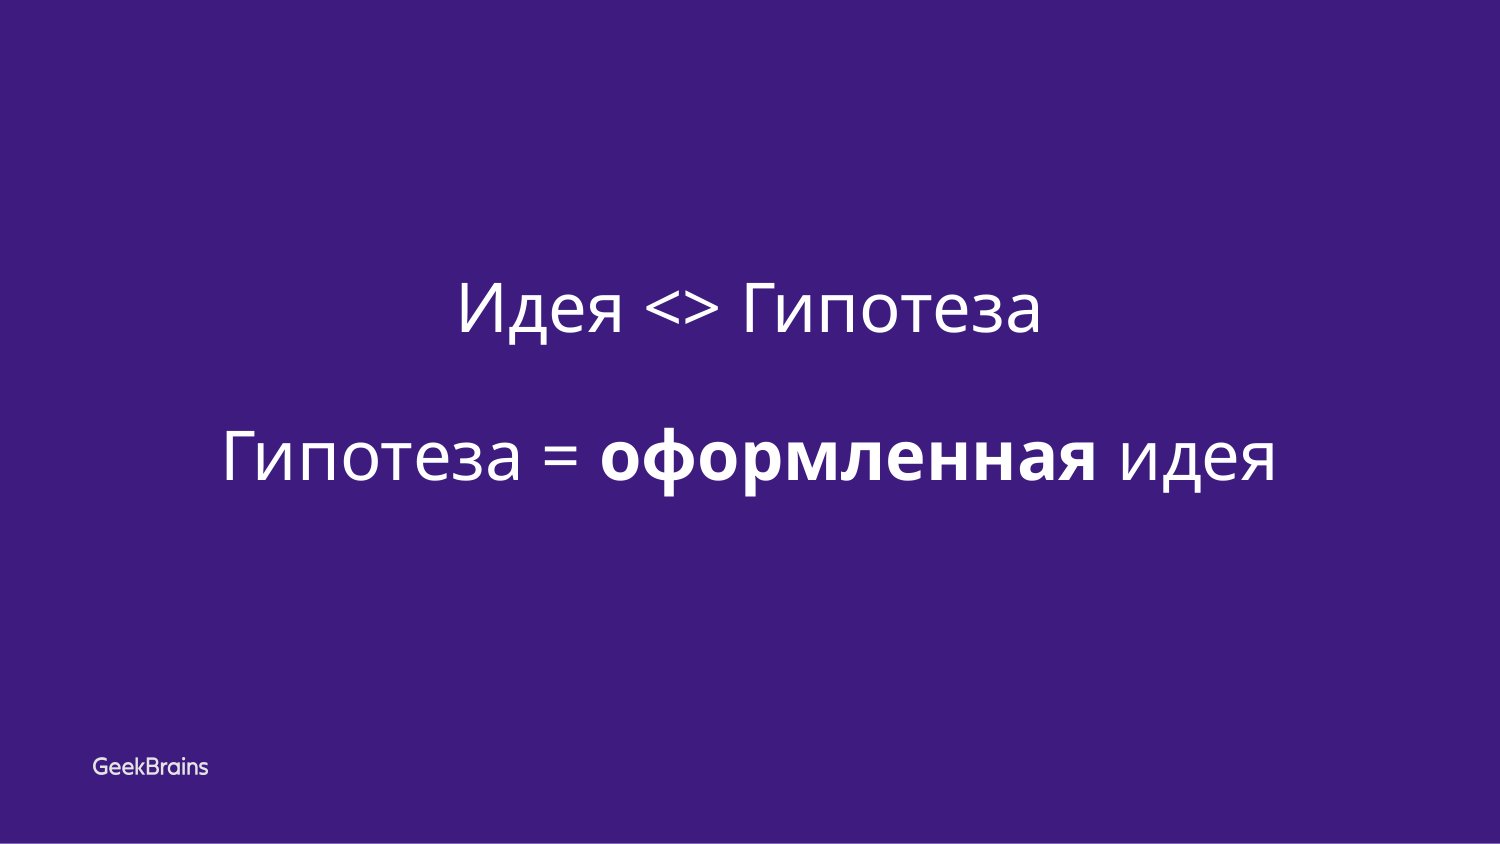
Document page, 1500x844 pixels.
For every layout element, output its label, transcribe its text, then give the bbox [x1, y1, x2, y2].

picture [93, 757, 208, 775]
title Идея <> Гипотеза Гипотеза = оформленная идея [47, 225, 1453, 502]
